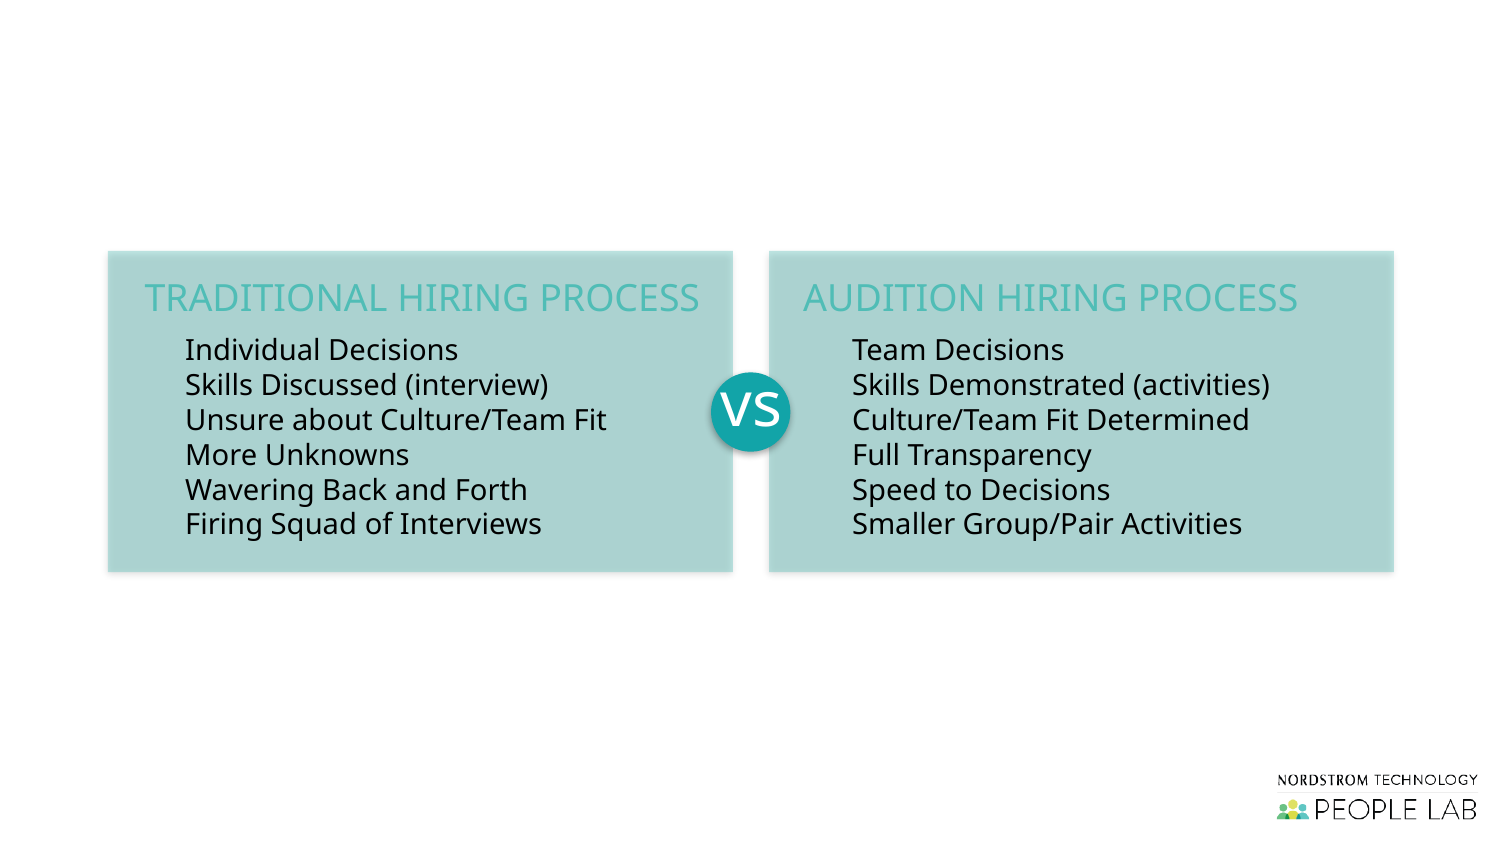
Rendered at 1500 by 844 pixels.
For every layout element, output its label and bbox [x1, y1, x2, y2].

picture [1274, 768, 1480, 827]
text_box [707, 250, 1395, 573]
text_box [107, 250, 706, 573]
